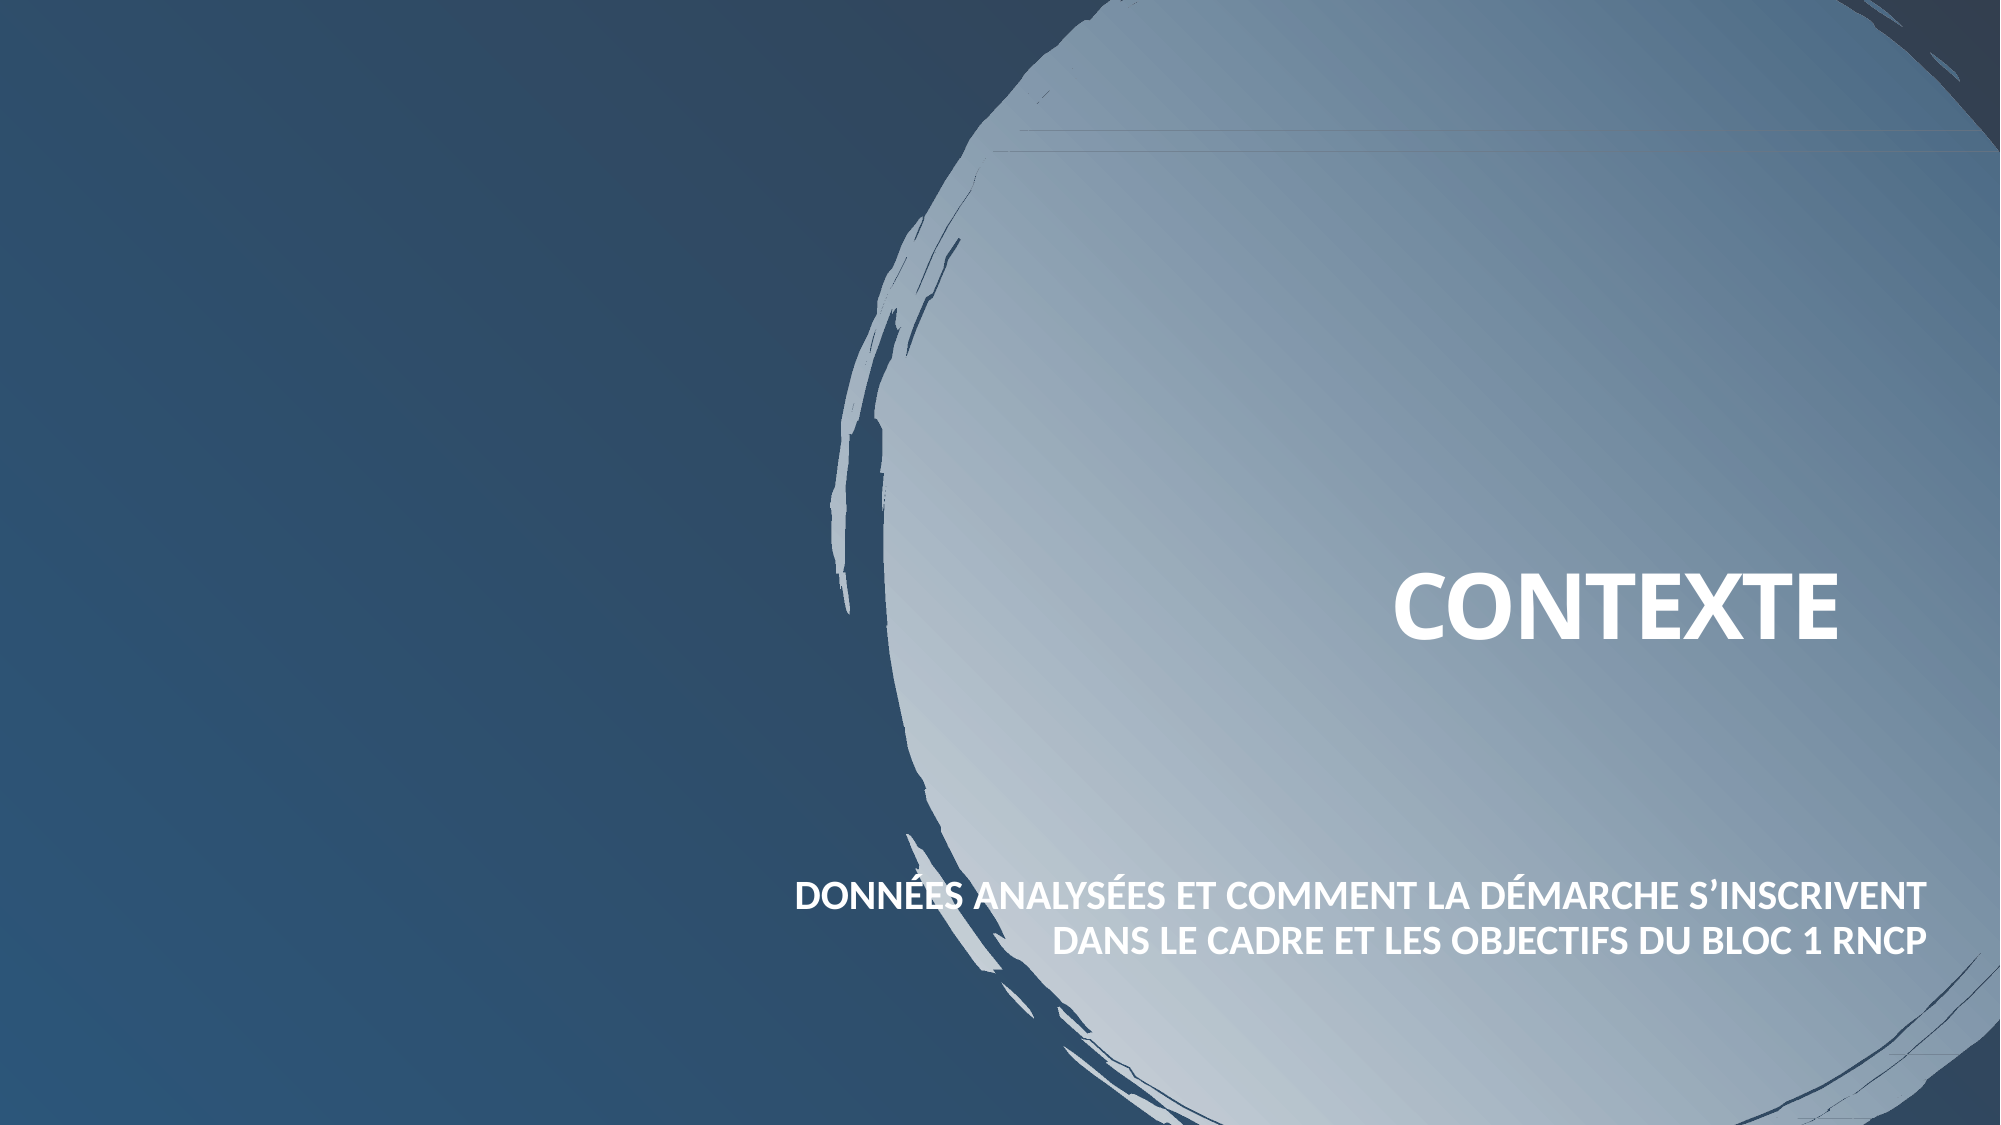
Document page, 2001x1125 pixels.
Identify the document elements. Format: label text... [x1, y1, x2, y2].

title Contexte [1053, 407, 1864, 659]
subtitle Données analysées et comment la démarche s’inscrivent dans le cadre et les objectifs du bloc 1 RNCP [760, 873, 1928, 1046]
